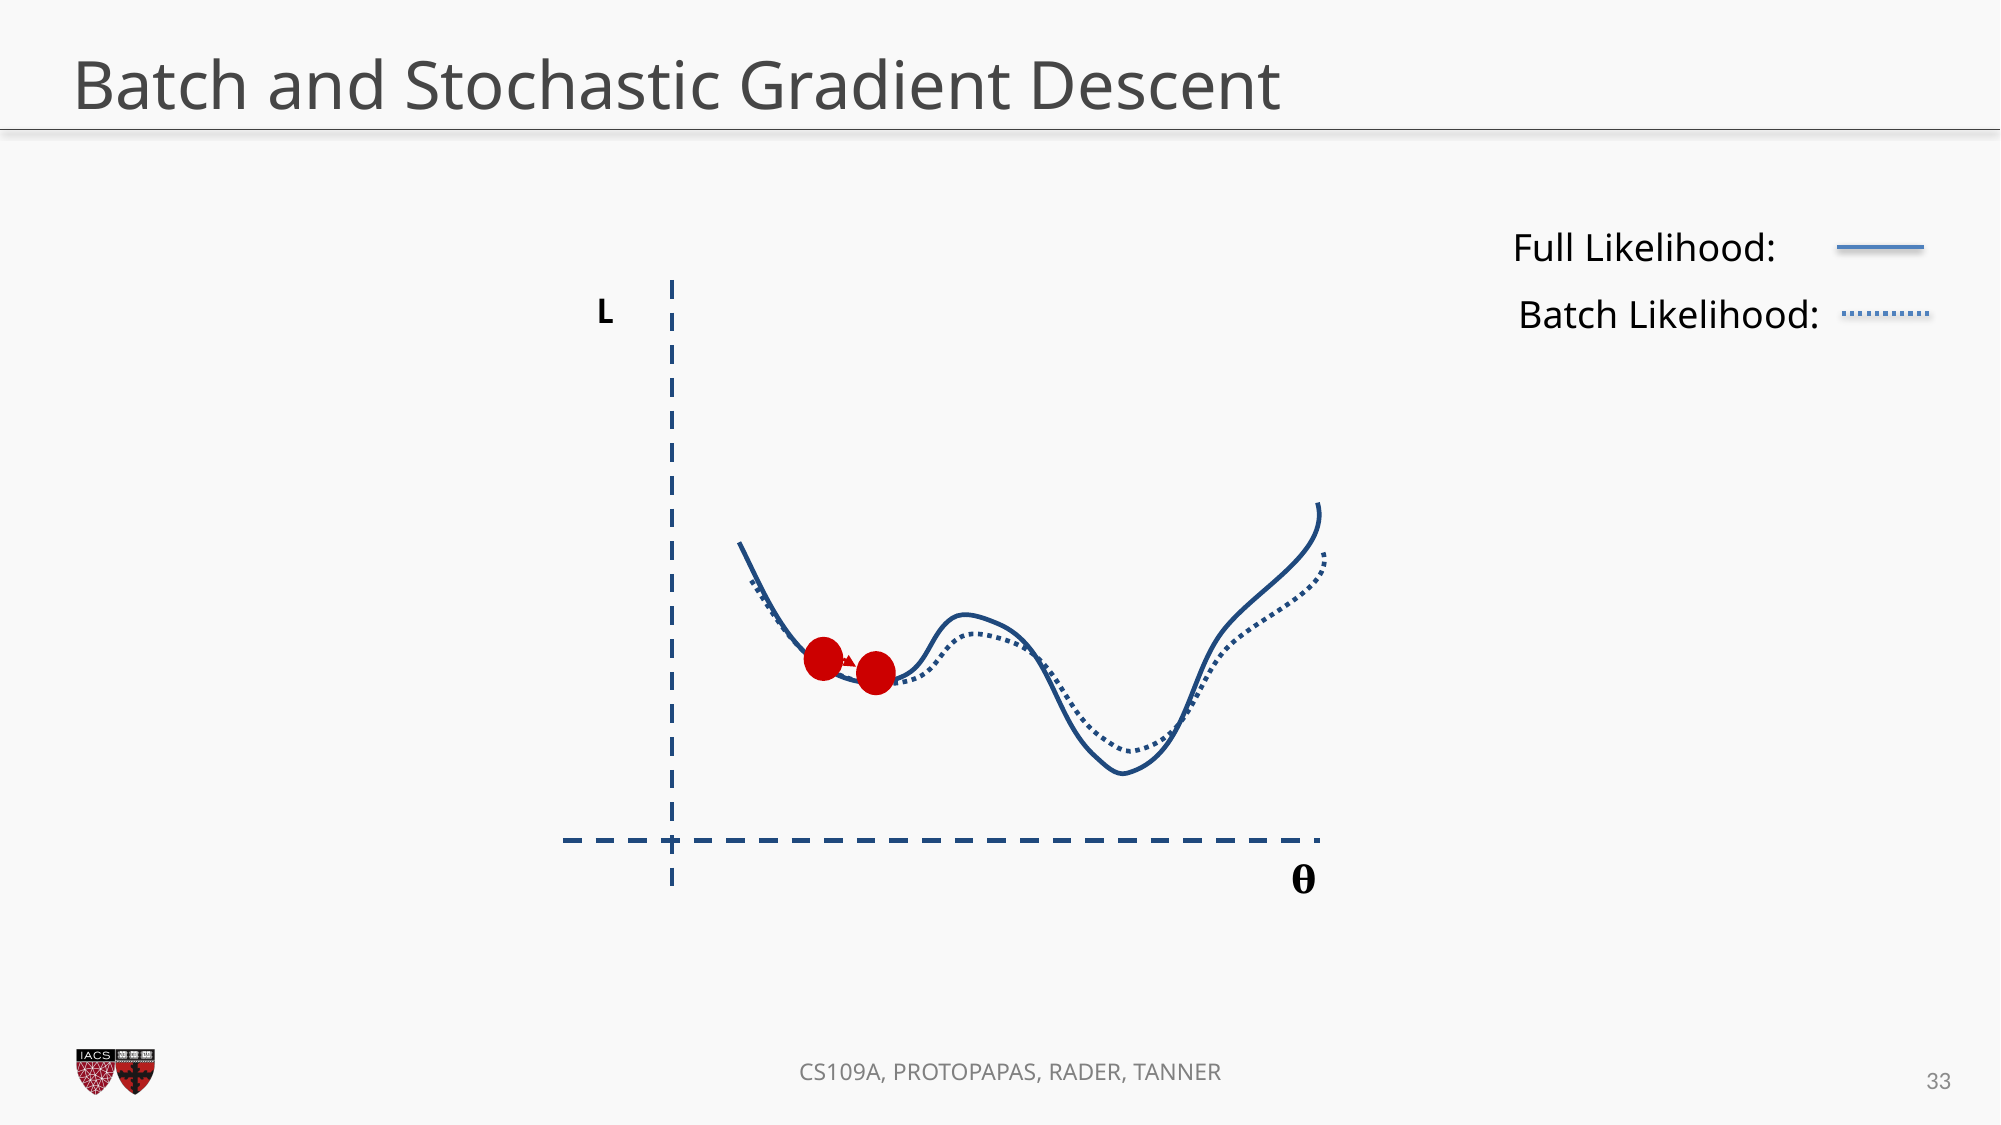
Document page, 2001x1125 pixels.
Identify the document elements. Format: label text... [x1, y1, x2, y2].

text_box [562, 270, 1365, 946]
picture [75, 1049, 155, 1095]
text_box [842, 658, 857, 667]
slide_number 33 [1500, 1050, 1967, 1110]
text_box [1499, 216, 1930, 345]
title Batch and Stochastic Gradient Descent [57, 35, 1943, 162]
